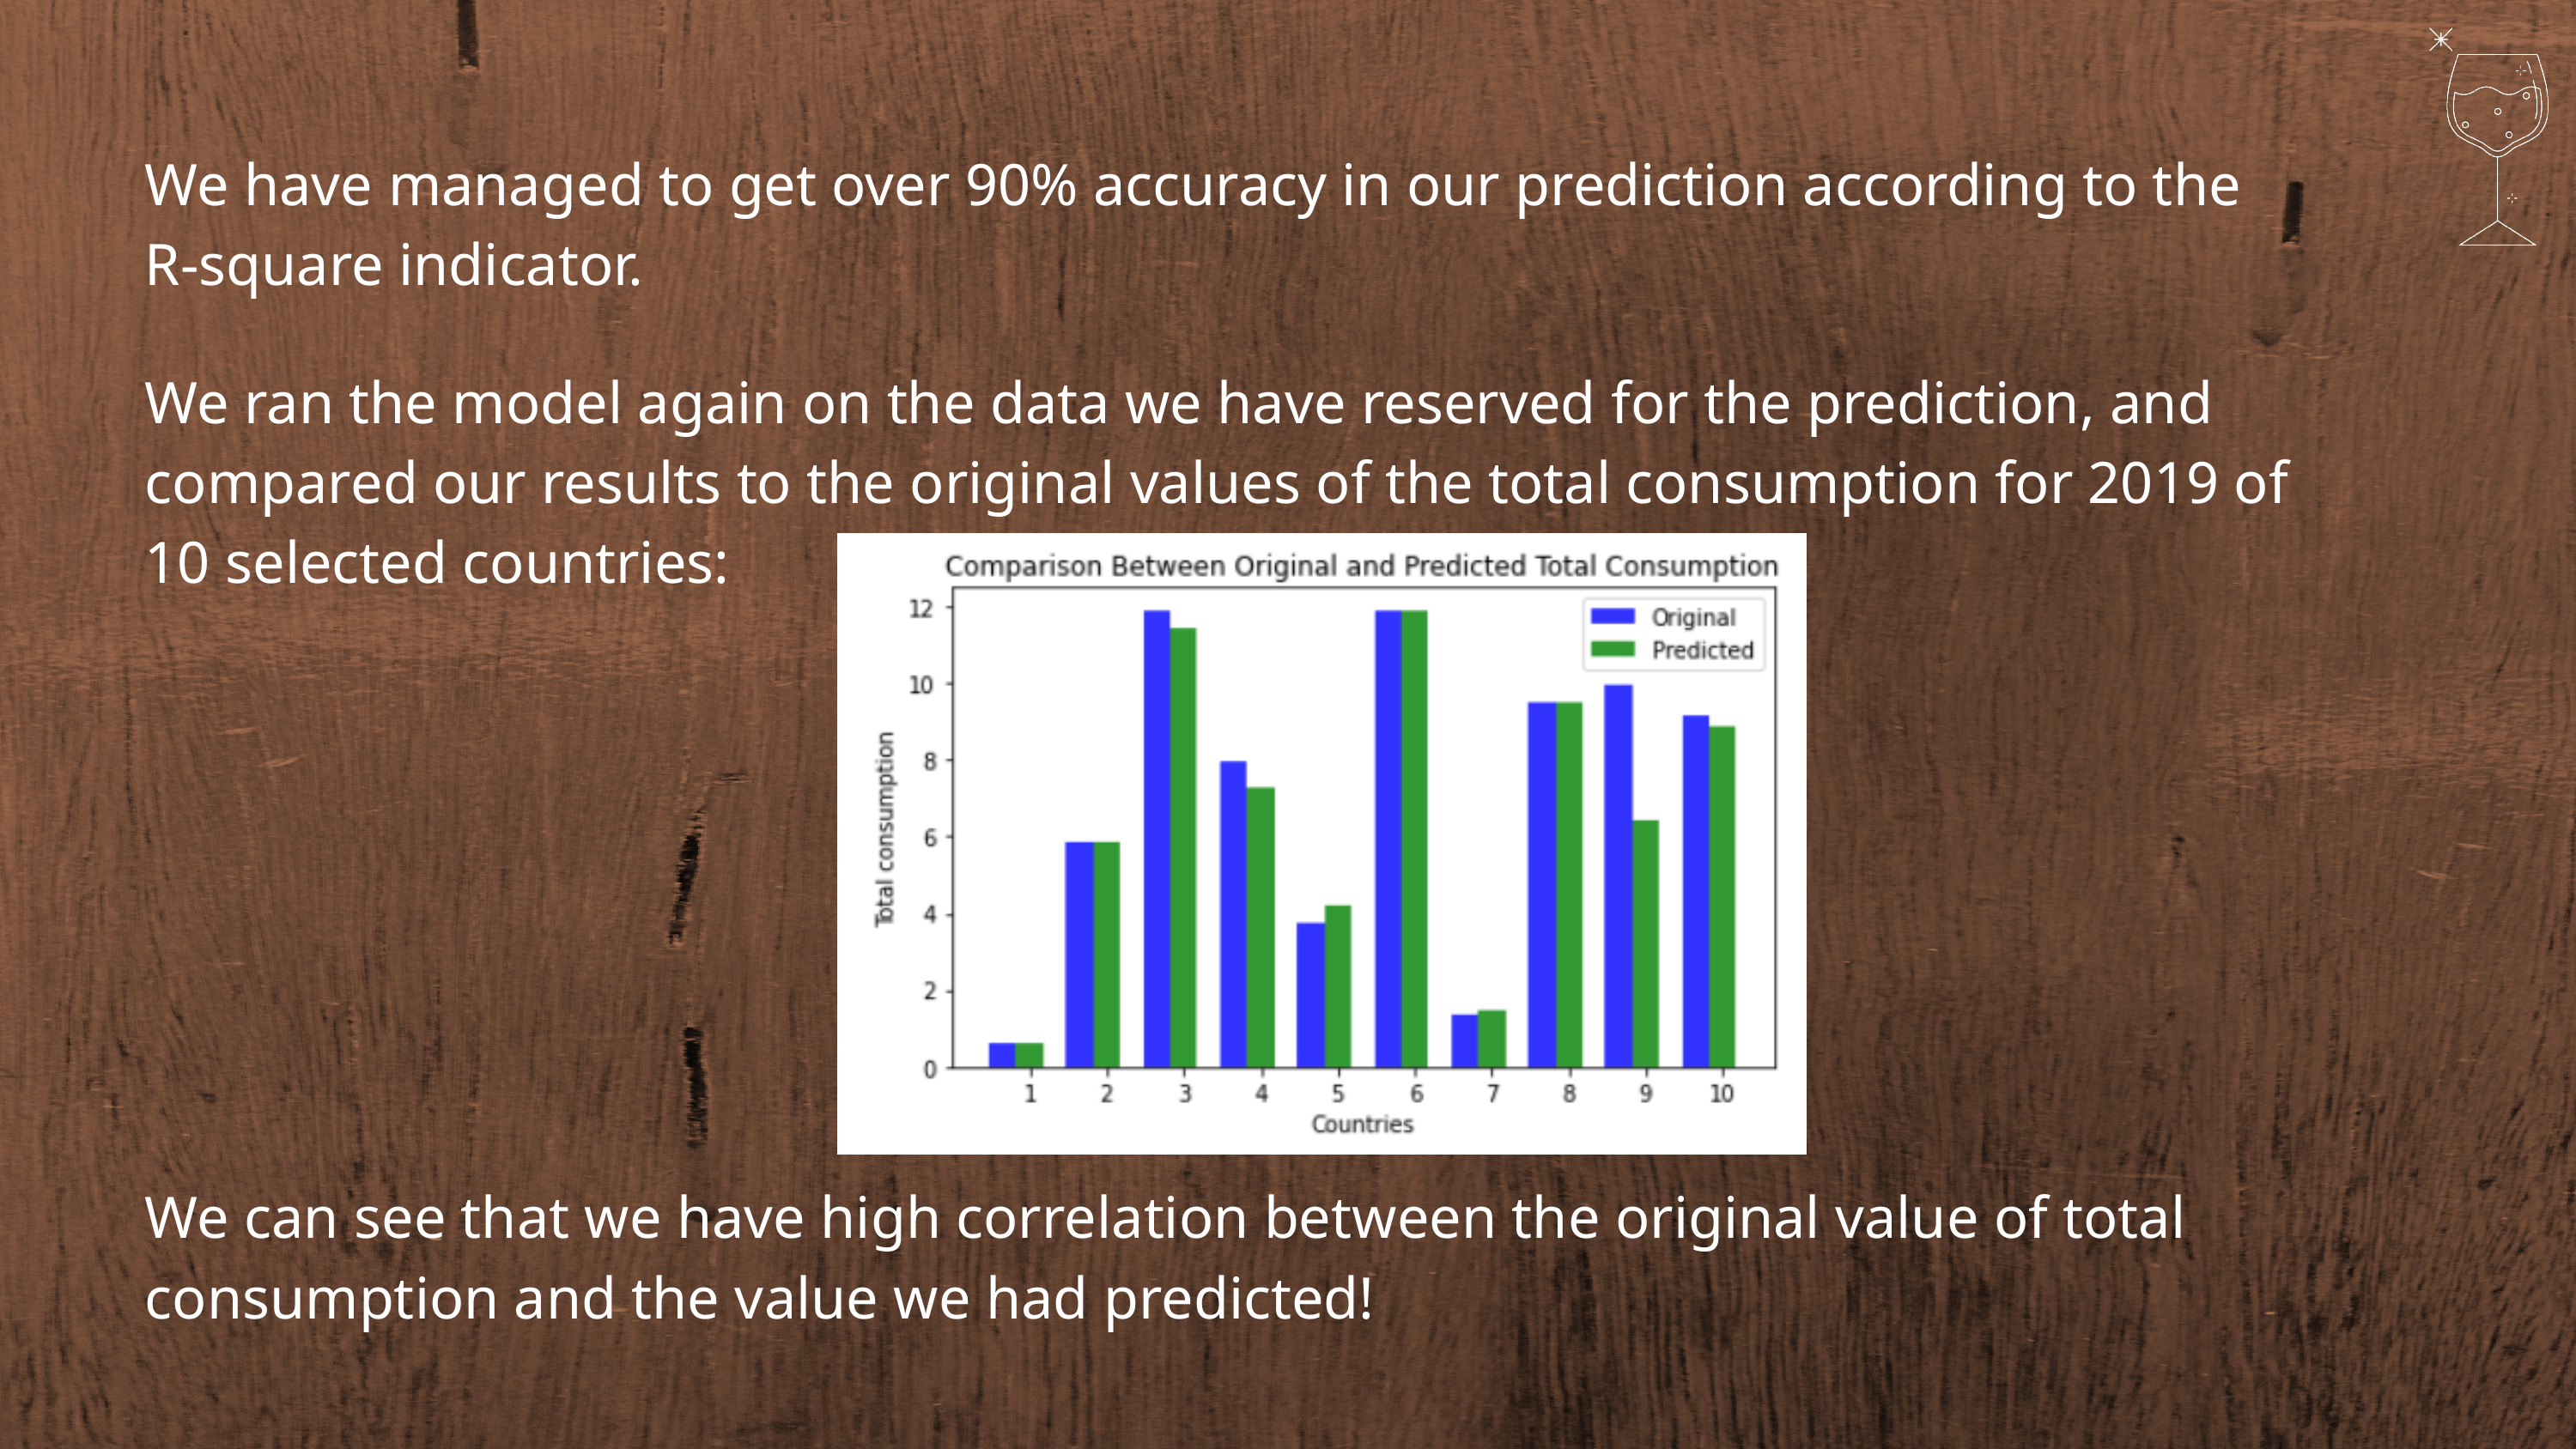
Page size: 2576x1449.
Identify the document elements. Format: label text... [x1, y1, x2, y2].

picture [0, 0, 2576, 1449]
text_box We can see that we have high correlation between the original value of total consumption and the value we had predicted! [144, 1169, 2432, 1331]
text_box We have managed to get over 90% accuracy in our prediction according to the R-square indicator. We ran the model again on the data we have reserved for the prediction, and compared our results to the original values of the total consumption for 2019 of 10 selected countries: [144, 136, 2312, 596]
